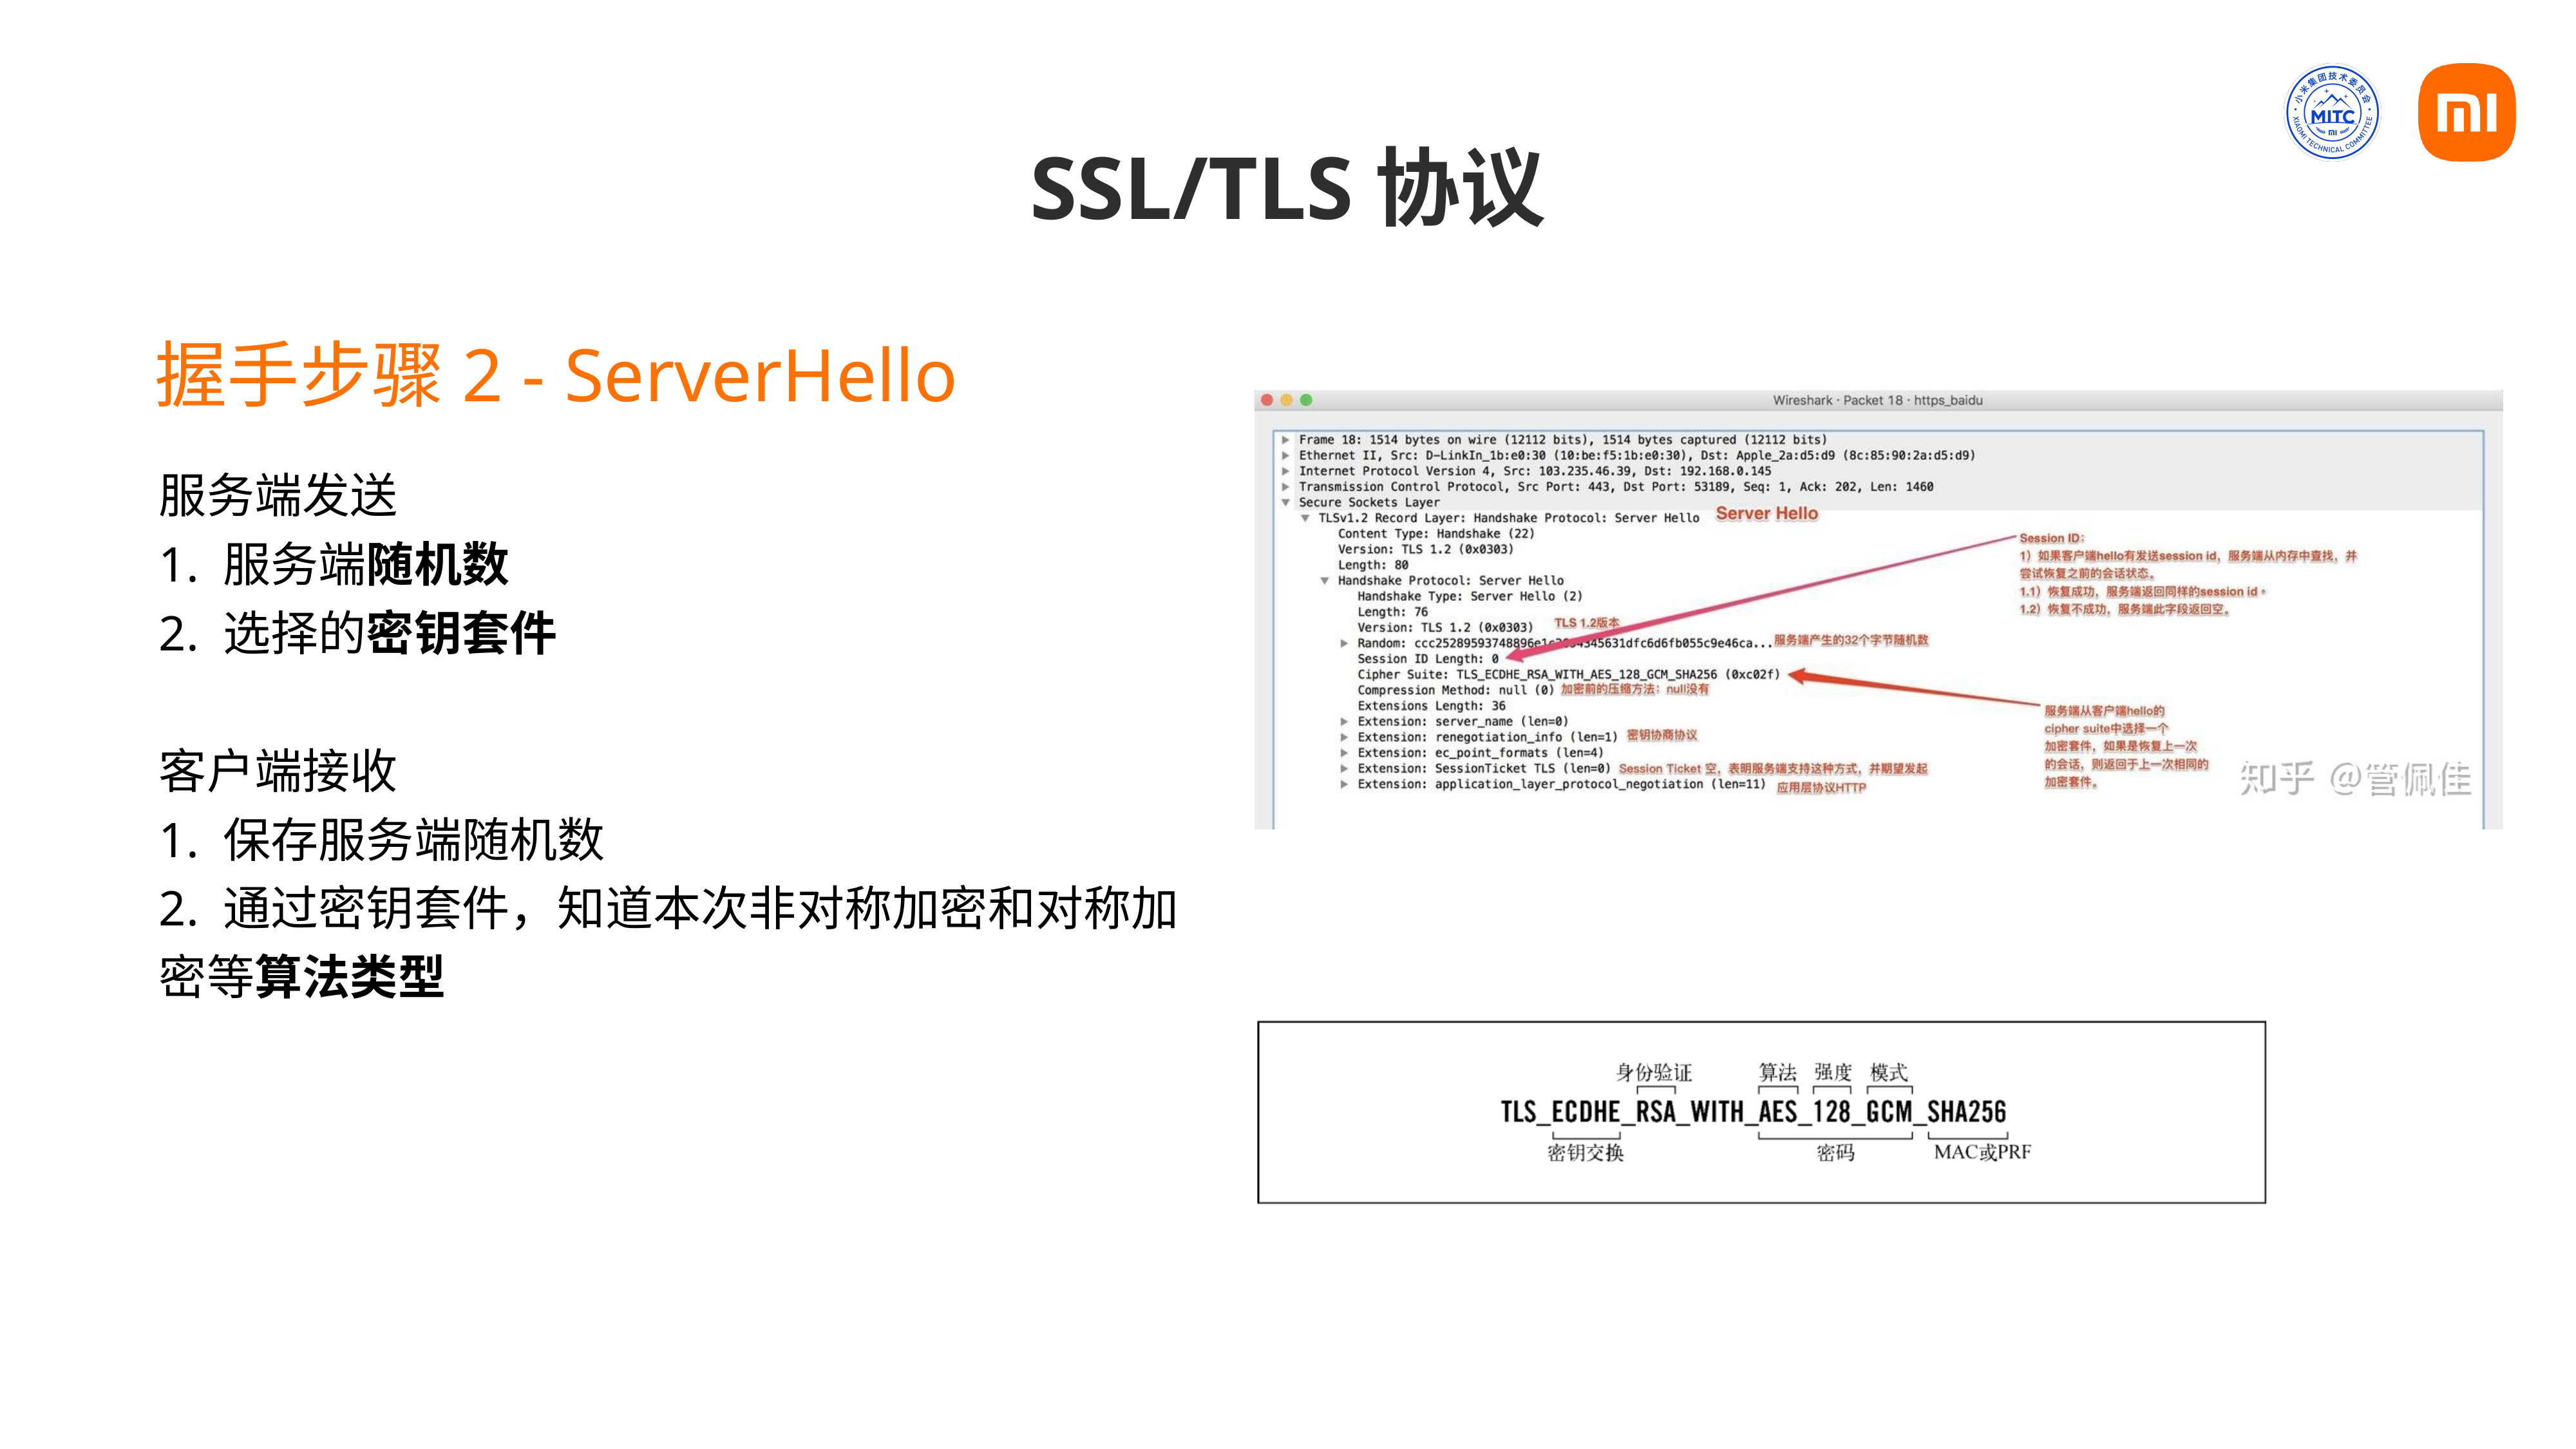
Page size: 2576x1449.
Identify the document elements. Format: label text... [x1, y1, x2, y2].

title SSL/TLS协议 [310, 99, 2266, 270]
picture [2418, 63, 2516, 162]
picture [2284, 63, 2382, 162]
text_box 握手步骤2 - ServerHello [149, 274, 1659, 444]
picture [1255, 390, 2503, 830]
picture [1255, 1017, 2269, 1209]
list 服务端发送 1. 服务端随机数 2. 选择的密钥套件 客户端接收 1. 保存服务端随机数 2. 通过密钥套件，知道本次非对称加密和对称加密等算法类型 [149, 444, 1224, 1018]
